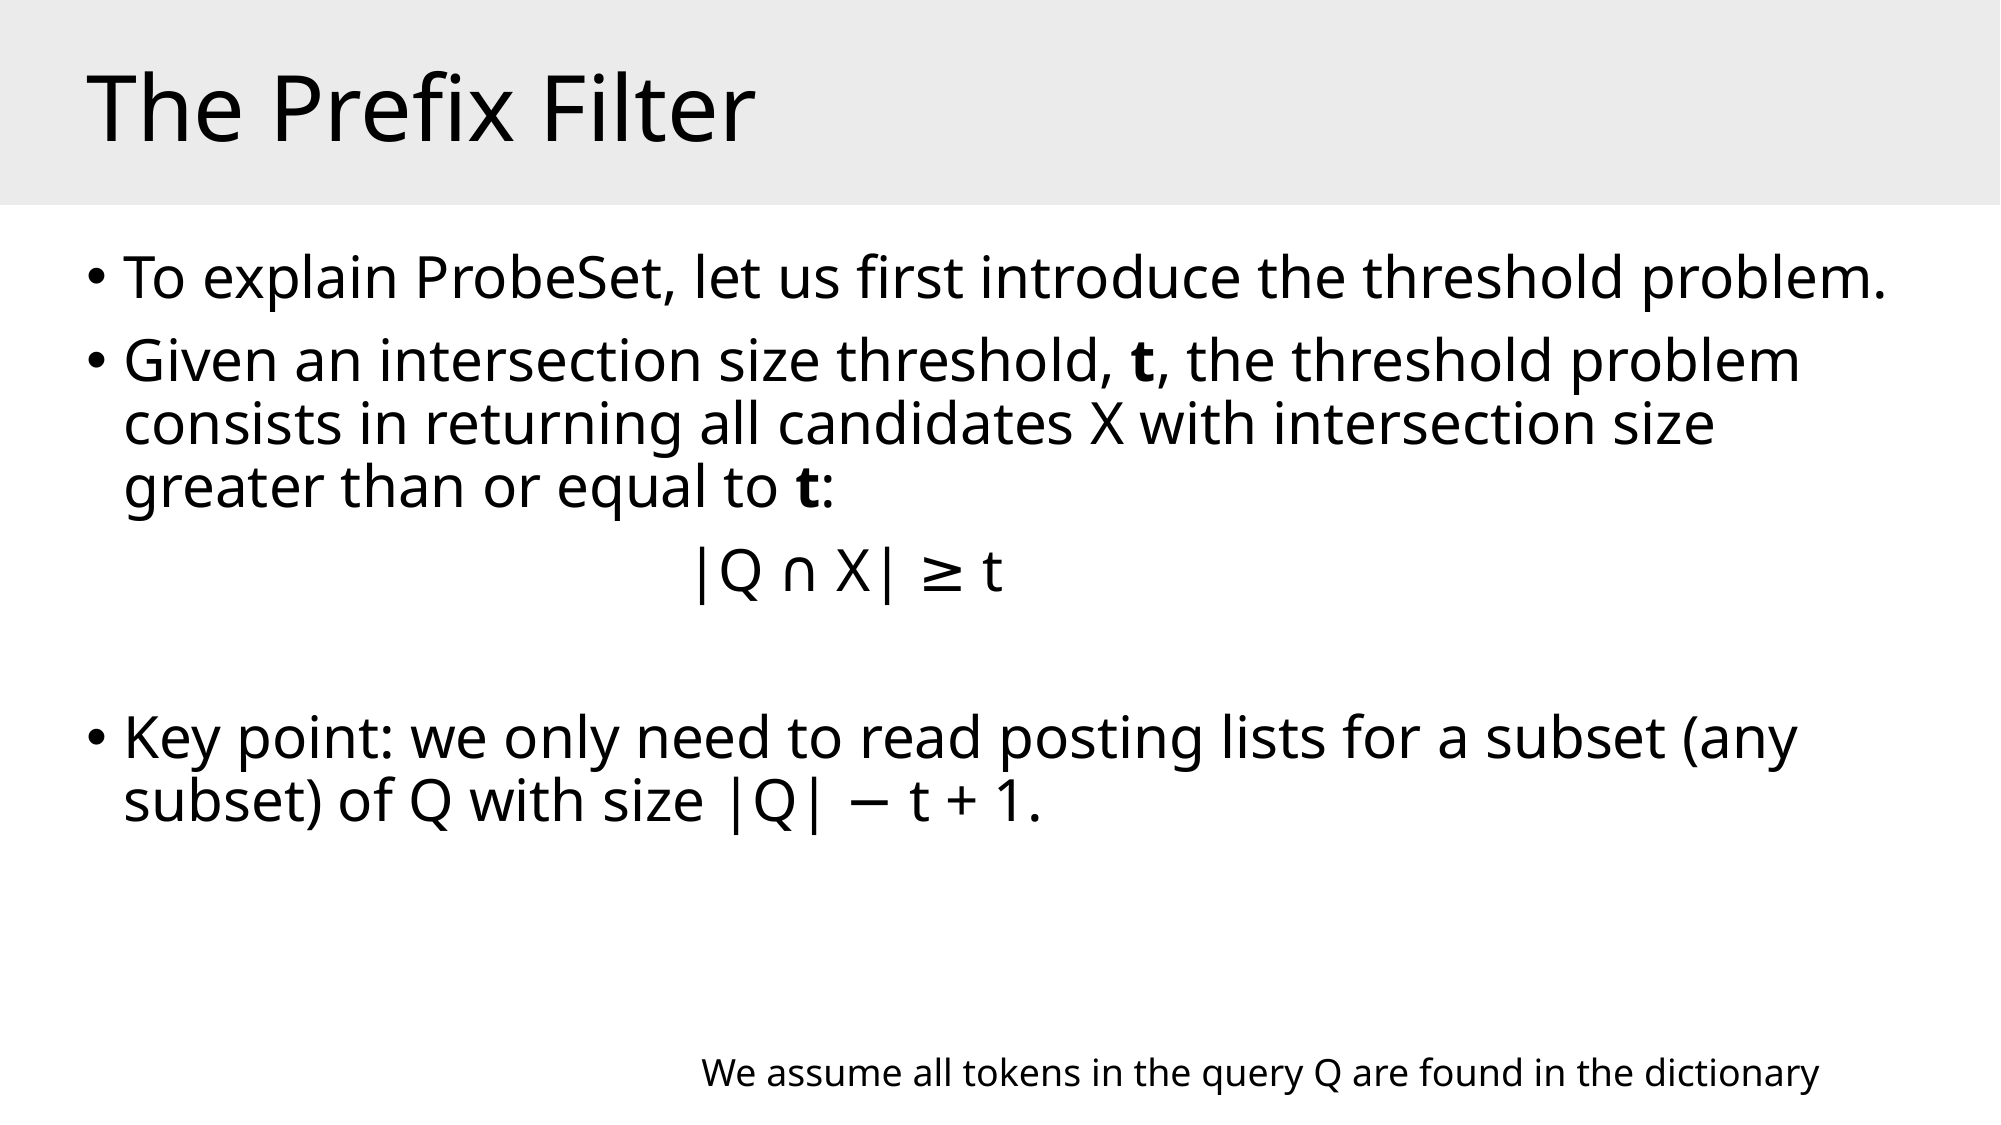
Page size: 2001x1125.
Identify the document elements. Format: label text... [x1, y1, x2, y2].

text_box We assume all tokens in the query Q are found in the dictionary [686, 1041, 1836, 1102]
title The Prefix Filter [71, 53, 1929, 171]
list To explain ProbeSet, let us first introduce the threshold problem. Given an intersection size threshold, t, the threshold problem consists in returning all candidates X with intersection size greater than or equal to t: |Q ∩ X| ≥ t Key point: we only need to read posting lists for a subset (any subset) of Q with size |Q| − t + 1. [71, 240, 1929, 1072]
